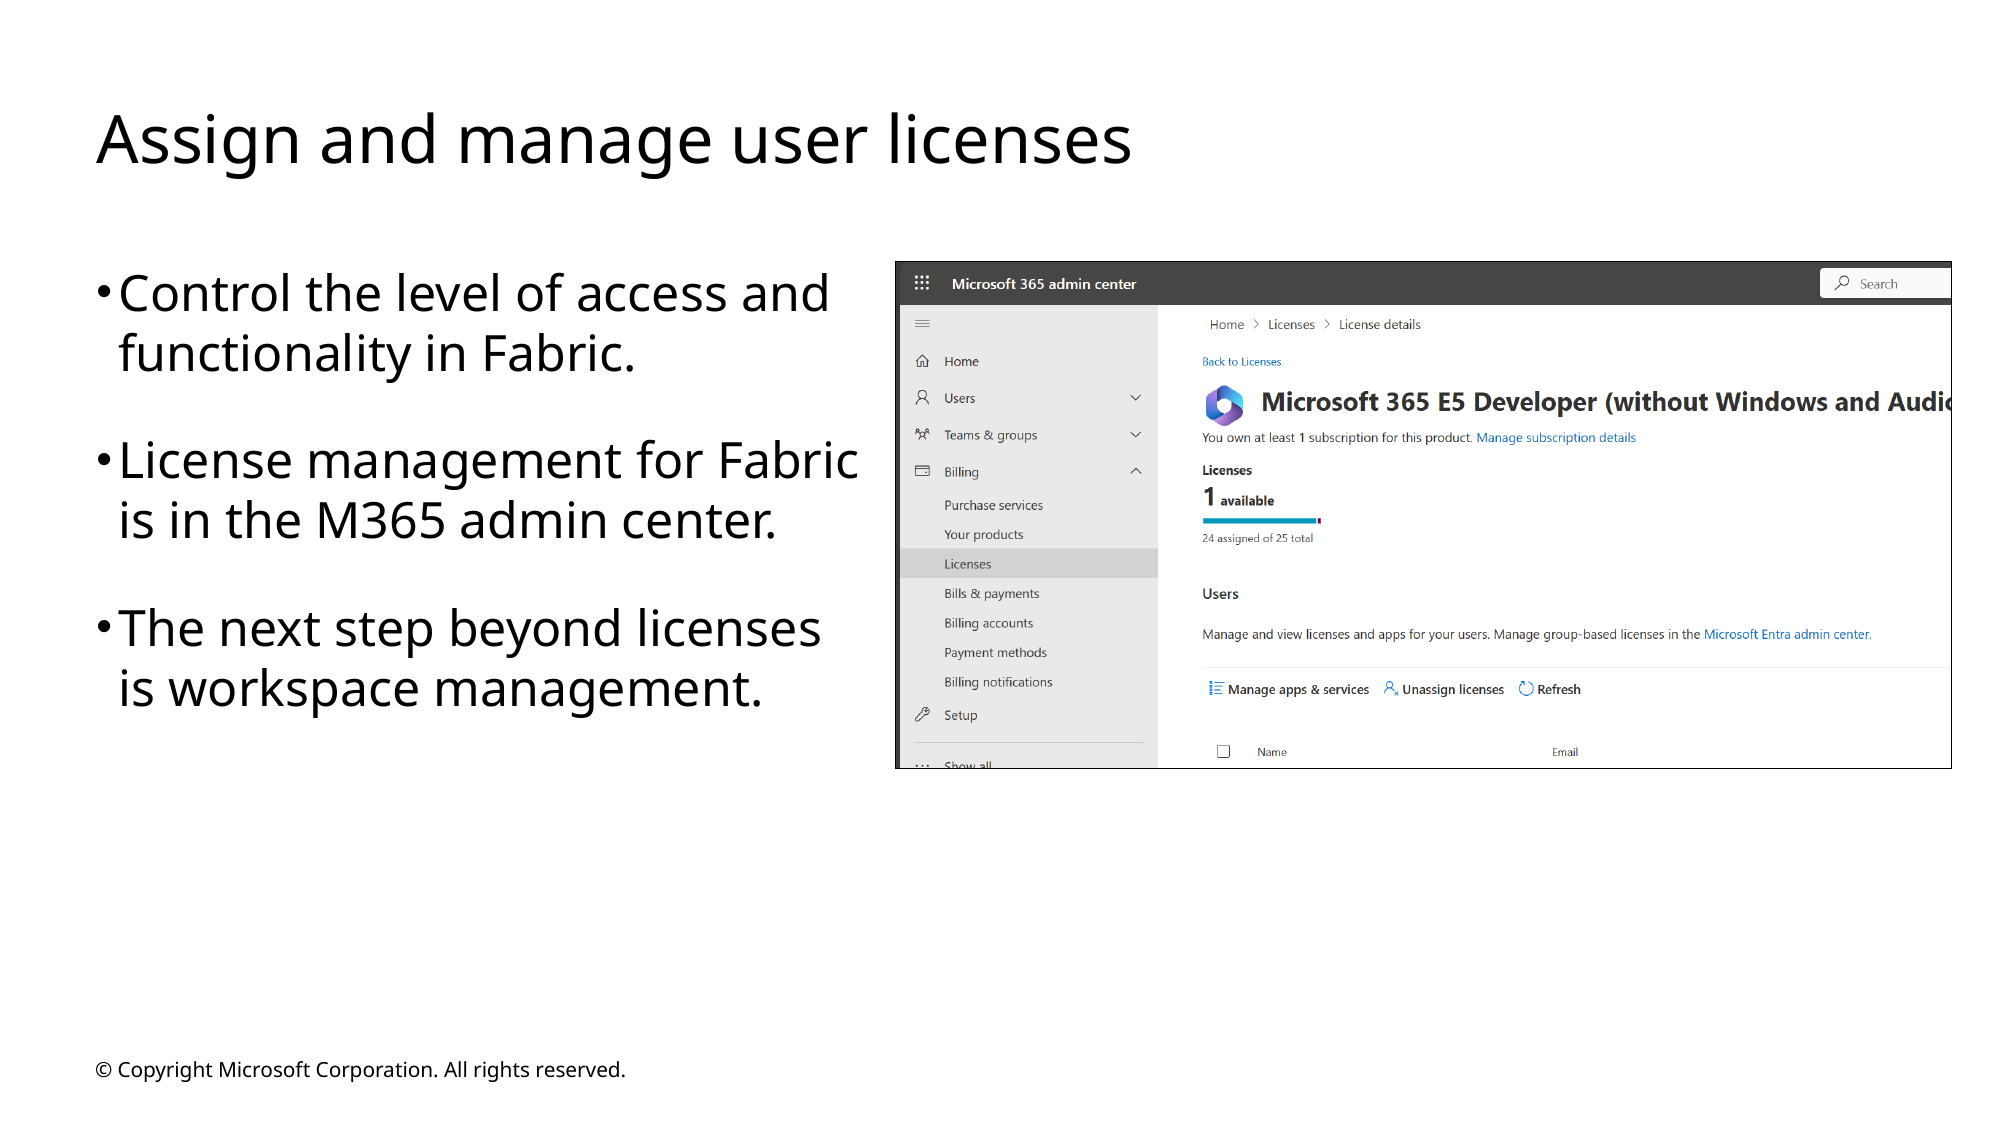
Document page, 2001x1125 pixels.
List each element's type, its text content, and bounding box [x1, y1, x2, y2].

title Assign and manage user licenses [96, 96, 1903, 177]
list Control the level of access and functionality in Fabric. License management for Fabric is in the M365 admin center. The next step beyond licenses is workspace management. [96, 261, 860, 914]
picture [895, 260, 1952, 770]
